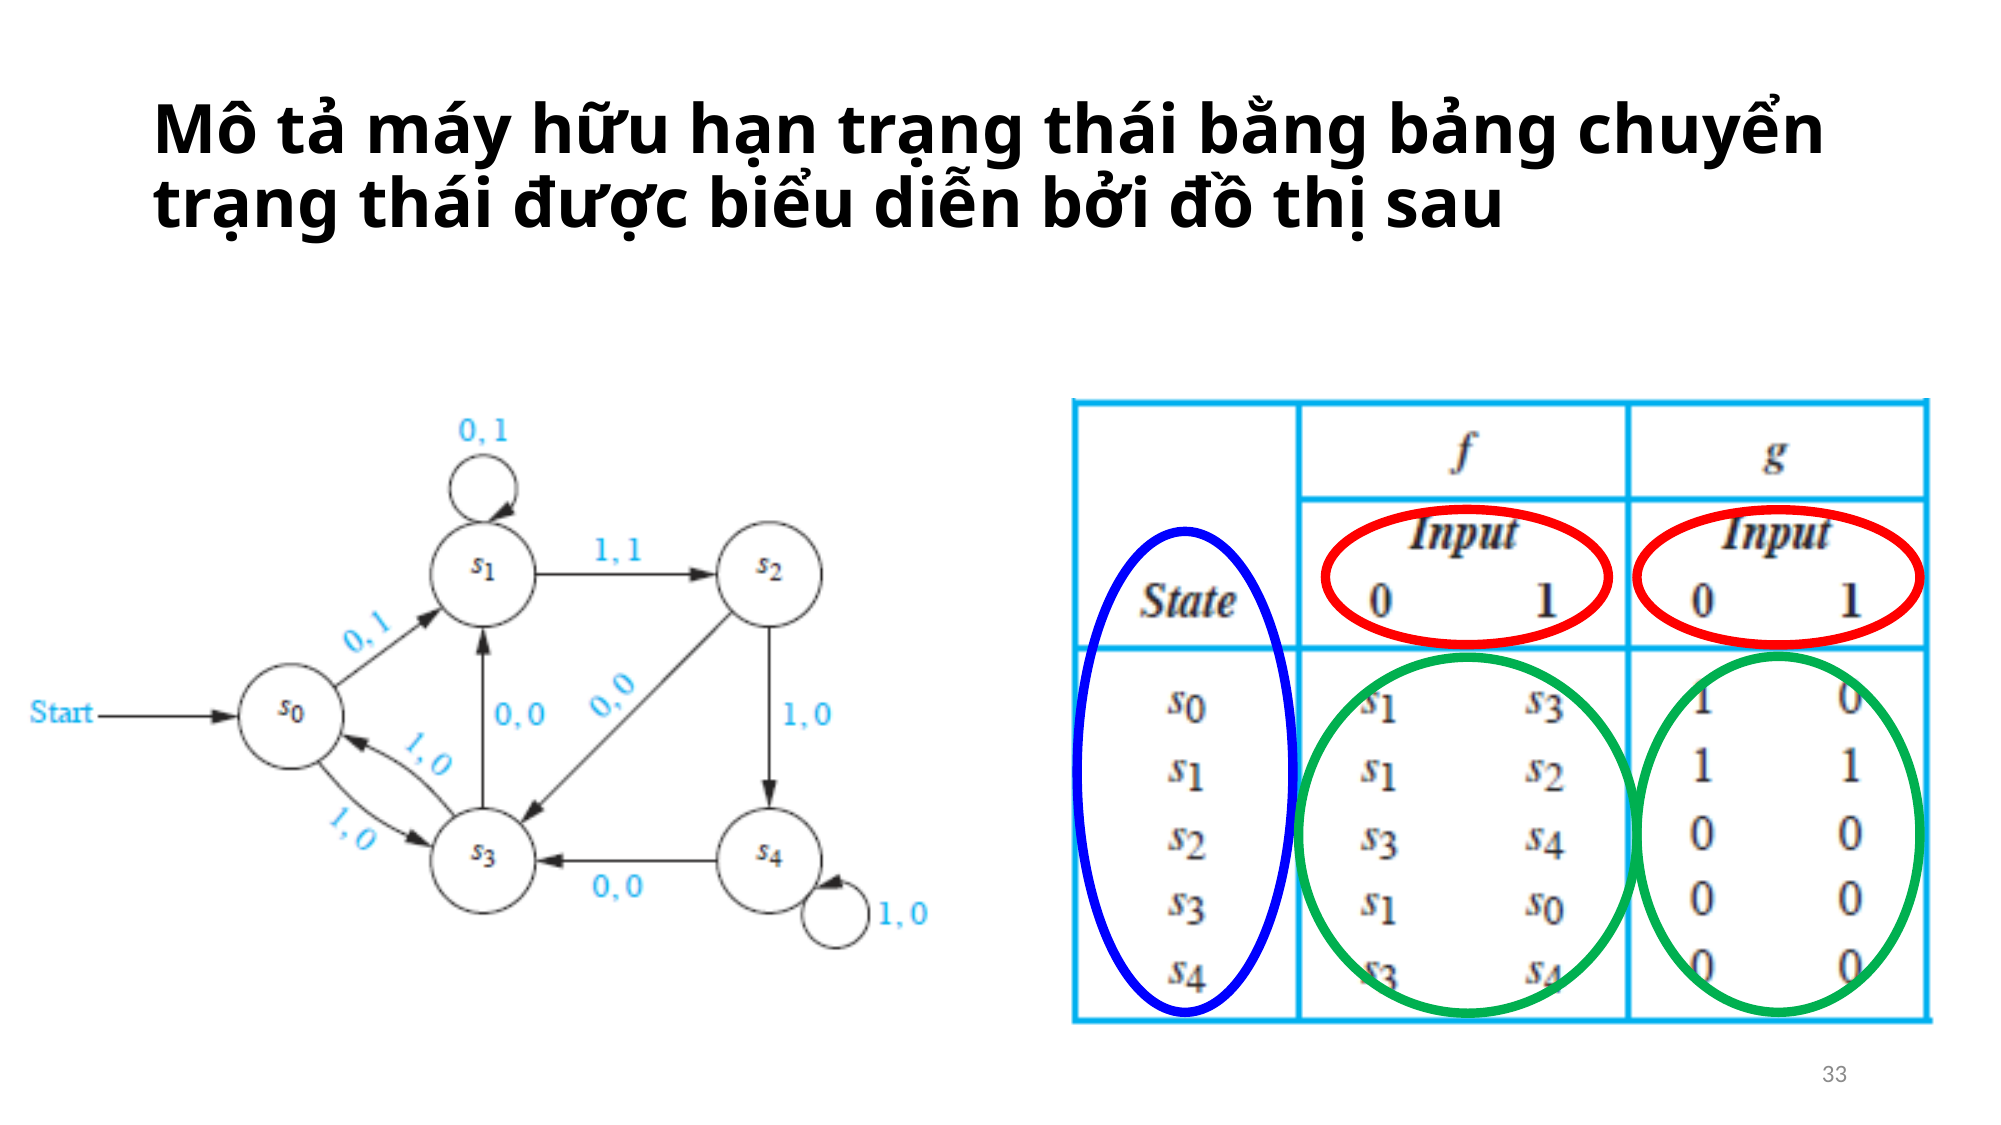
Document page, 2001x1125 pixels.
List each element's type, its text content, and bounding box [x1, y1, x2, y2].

picture [19, 377, 953, 980]
picture [1070, 398, 1940, 1028]
picture [1631, 406, 1924, 497]
title Mô tả máy hữu hạn trạng thái bằng bảng chuyển trạng thái được biểu diễn bởi đồ thị sau [137, 59, 1863, 278]
slide_number 33 [1412, 1042, 1863, 1103]
picture [1302, 406, 1625, 497]
